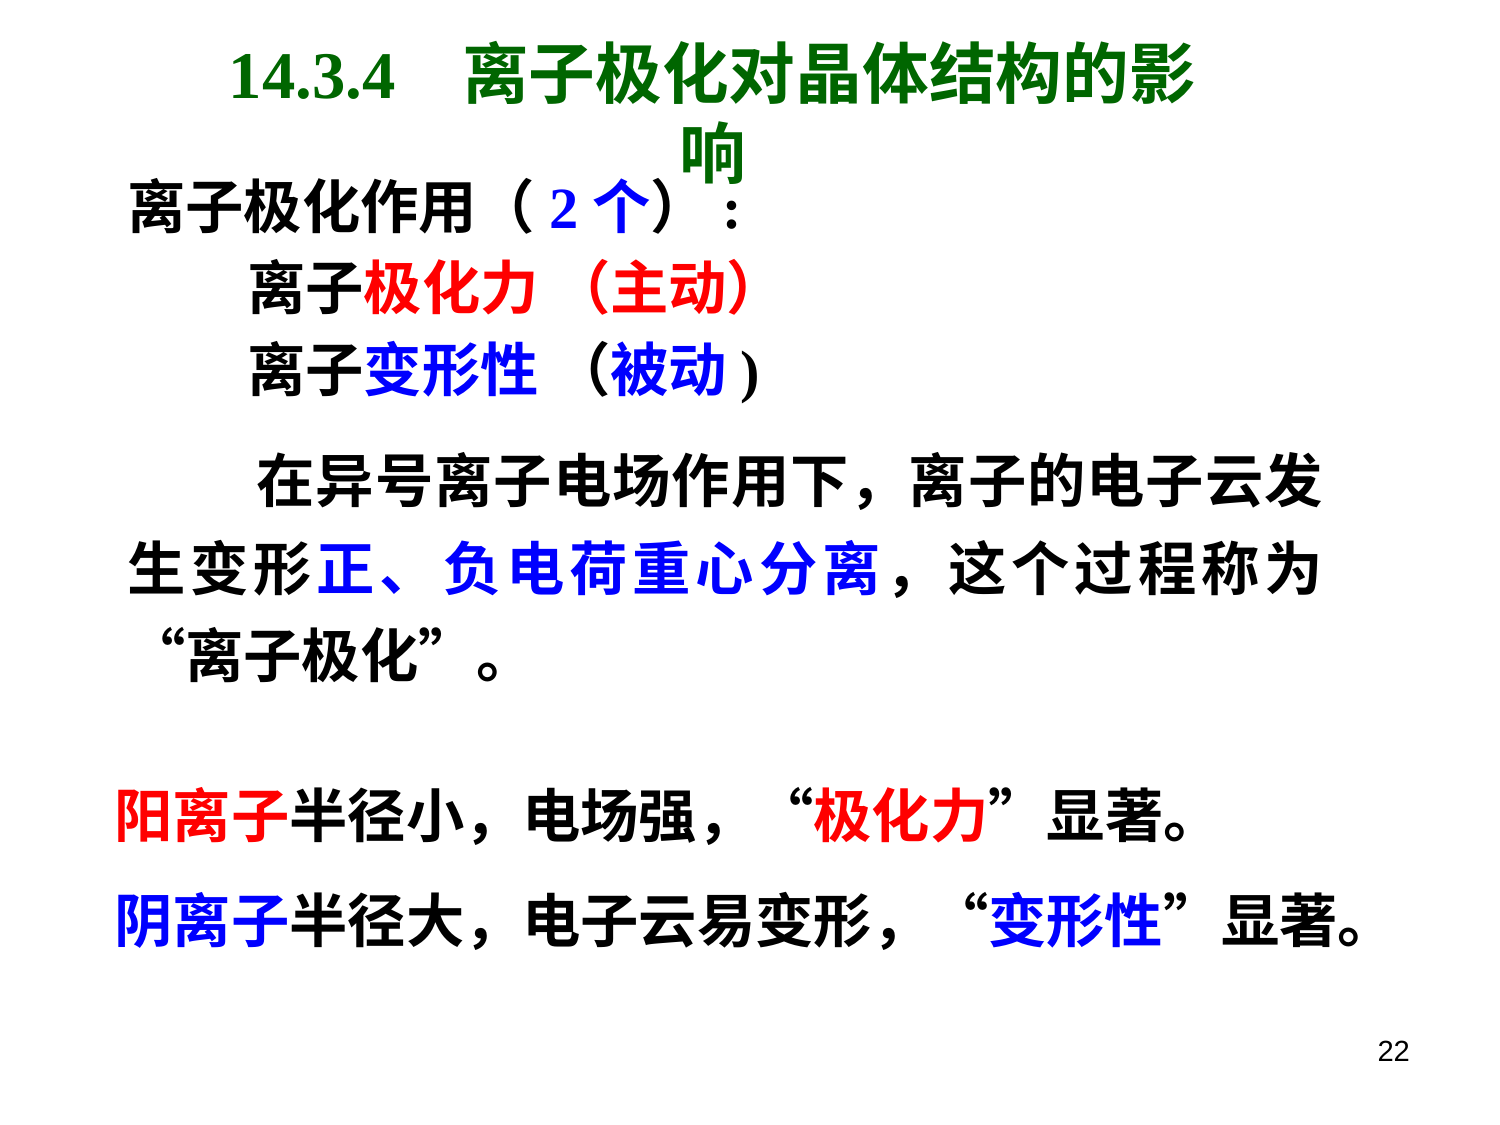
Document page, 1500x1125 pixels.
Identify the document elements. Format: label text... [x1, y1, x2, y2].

slide_number 22 [1074, 1024, 1426, 1103]
text_box 14.3.4 离子极化对晶体结构的影响 [187, 24, 1238, 160]
text_box 阳离子半径小，电场强，“极化力”显著。 阴离子半径大，电子云易变形，“变形性”显著。 [99, 736, 1425, 962]
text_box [112, 162, 1338, 701]
